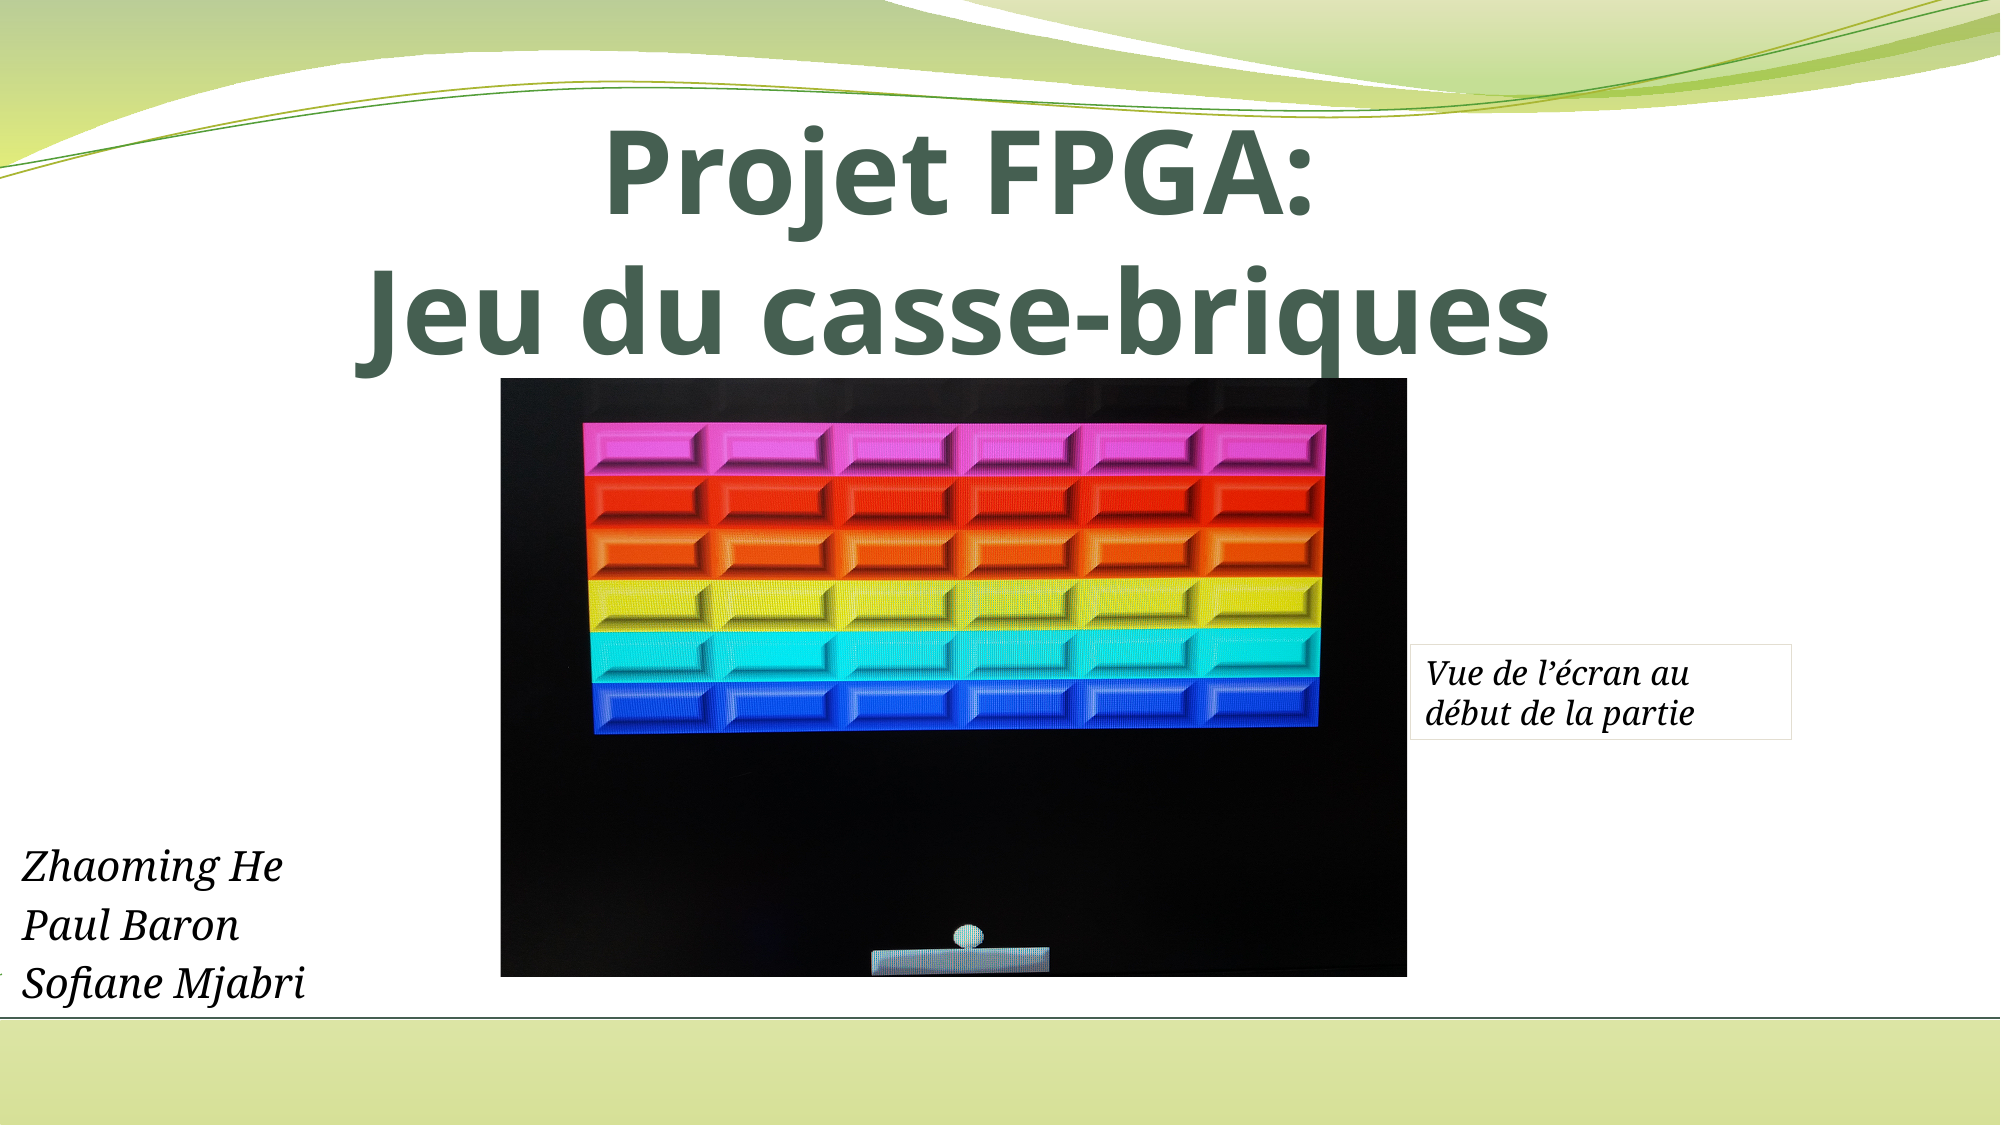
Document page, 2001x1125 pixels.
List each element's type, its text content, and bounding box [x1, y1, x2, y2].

title Projet FPGA: Jeu du casse-briques [116, 78, 1834, 378]
picture [500, 377, 1408, 977]
text_box Vue de l’écran au début de la partie [1410, 644, 1792, 740]
subtitle Zhaoming He Paul Baron Sofiane Mjabri [22, 832, 1741, 1121]
